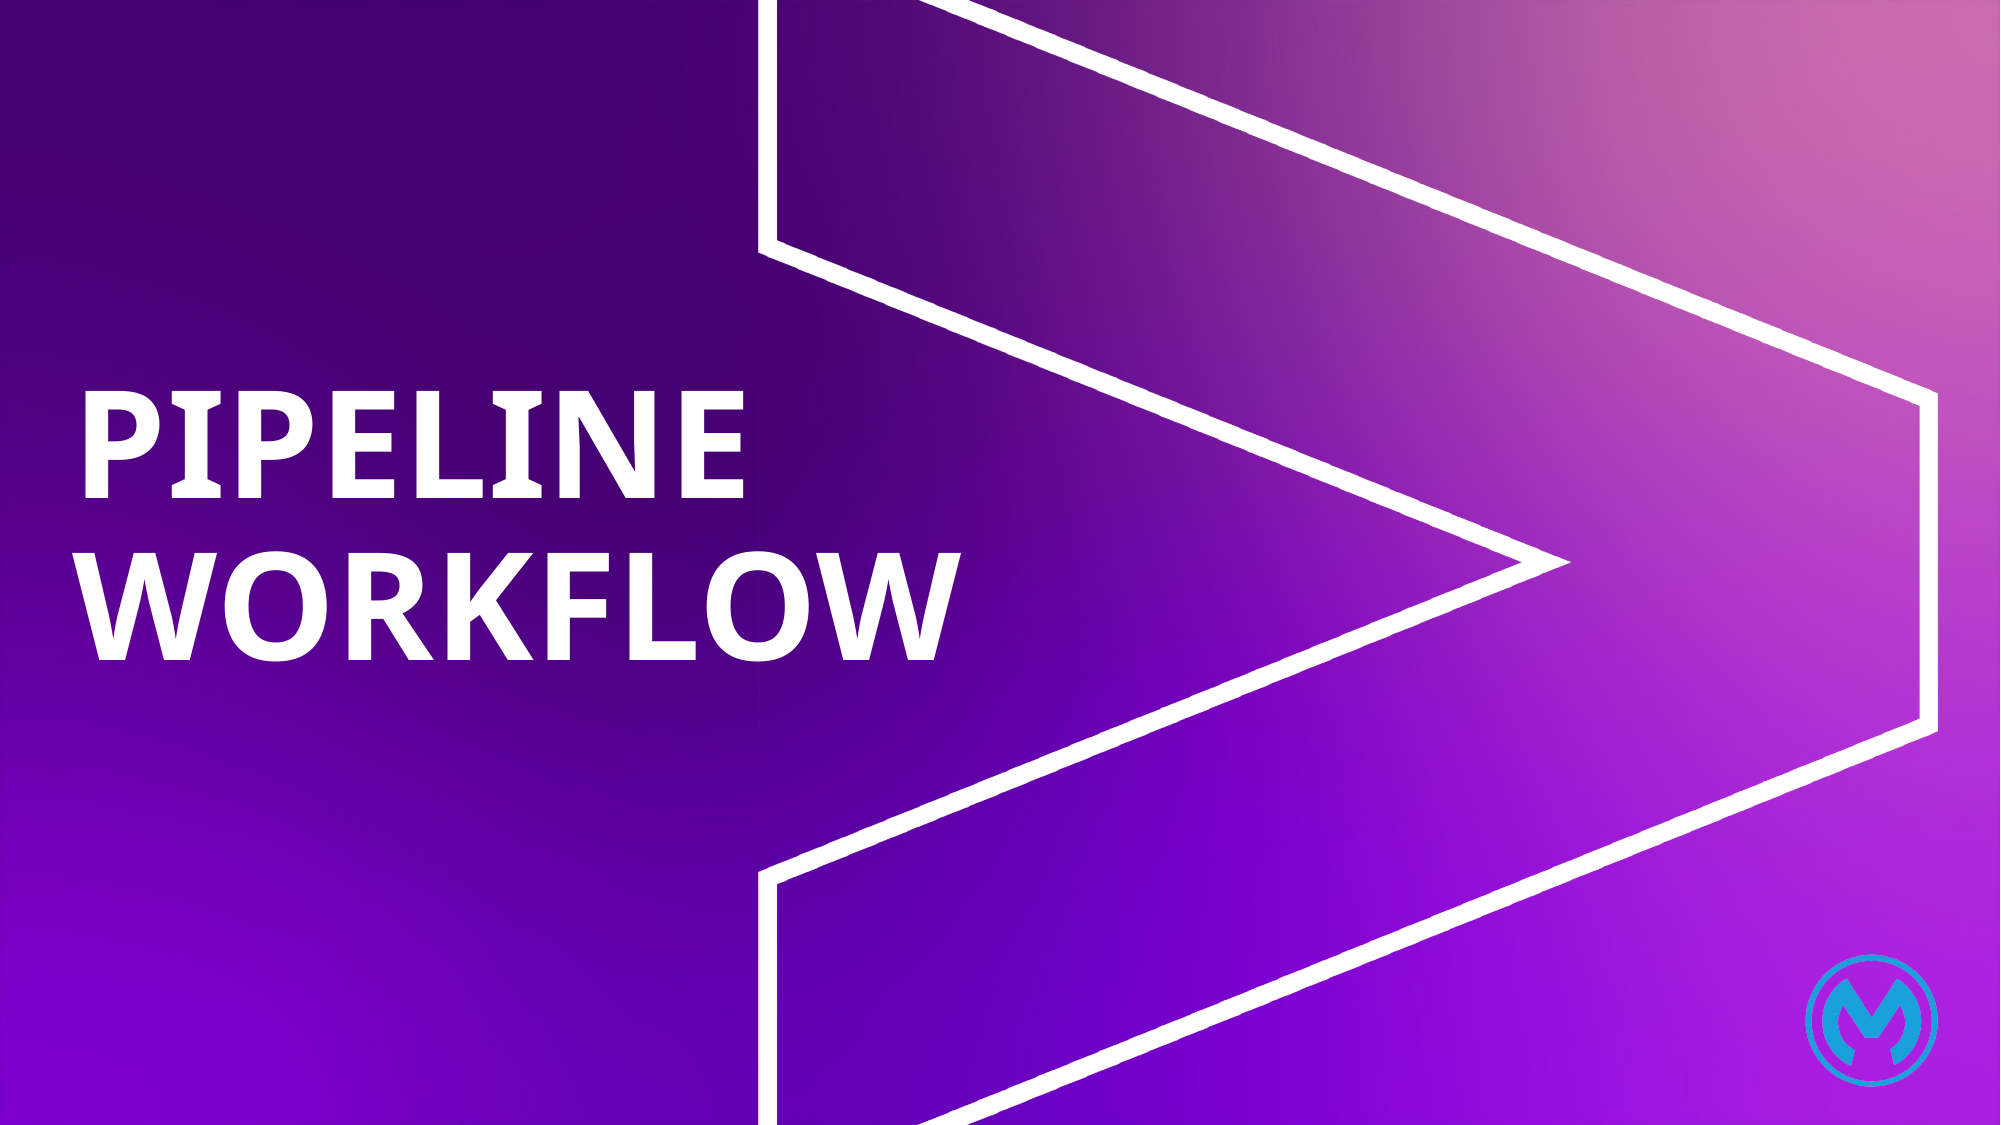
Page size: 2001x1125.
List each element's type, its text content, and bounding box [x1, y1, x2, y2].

picture [0, 0, 2000, 1125]
text_box Pipeline WORKFLOW [57, 484, 1411, 739]
